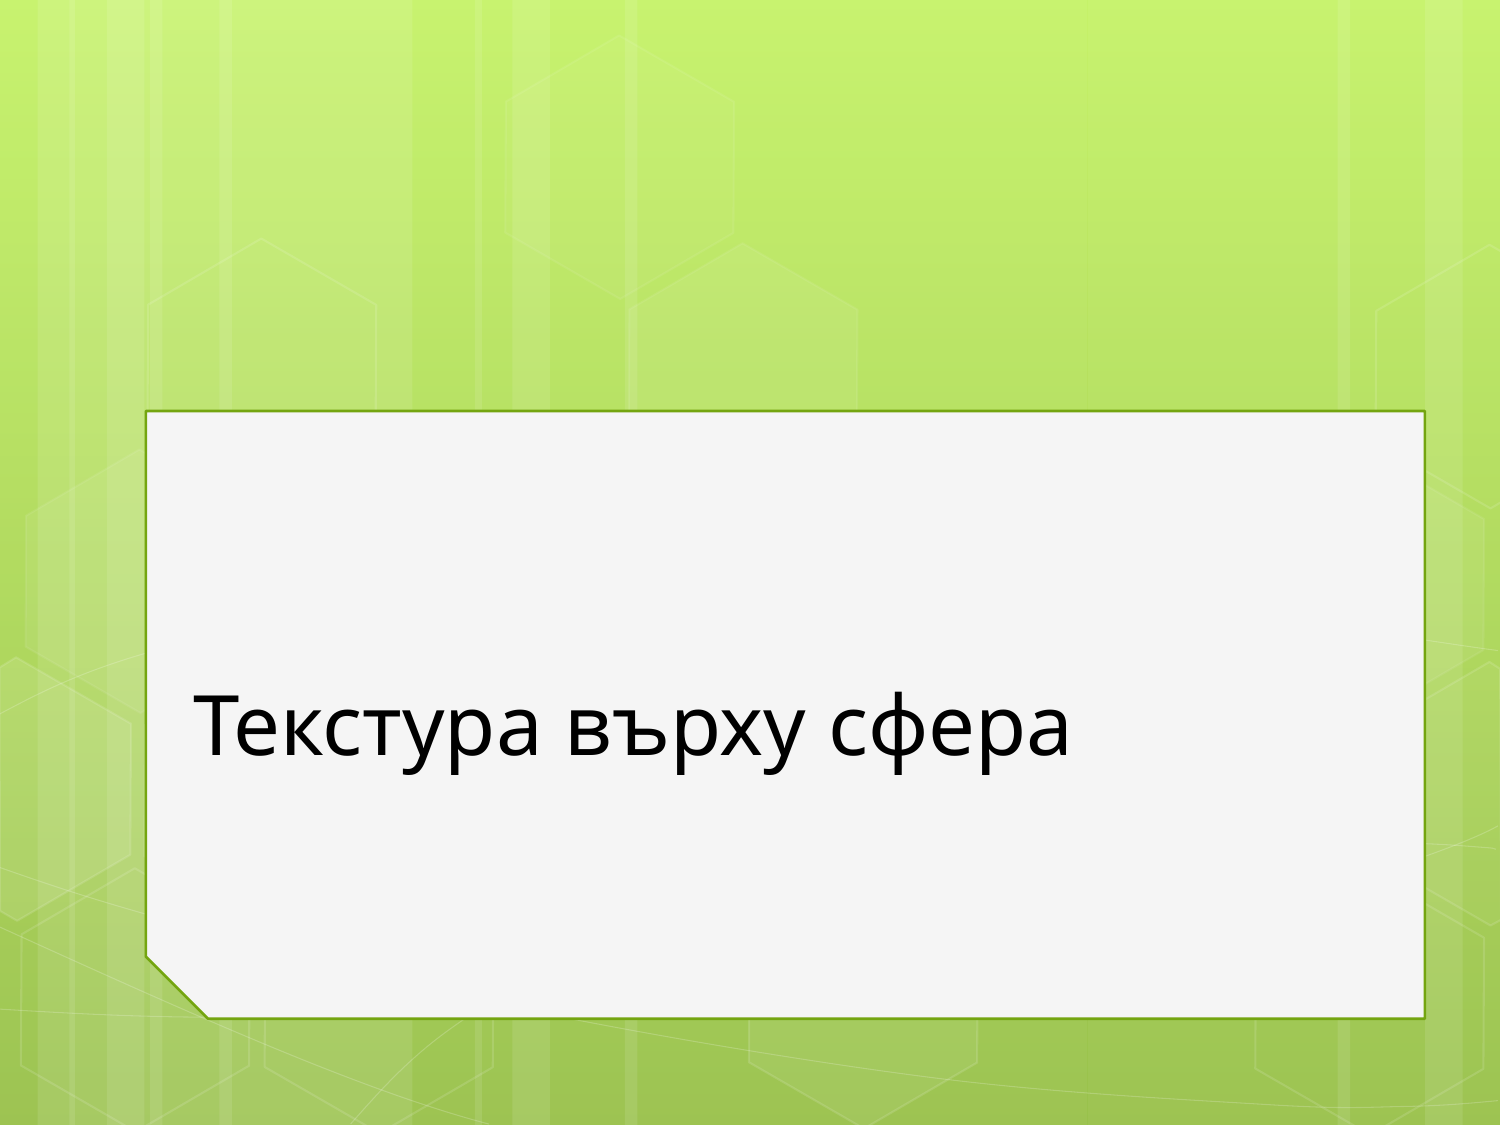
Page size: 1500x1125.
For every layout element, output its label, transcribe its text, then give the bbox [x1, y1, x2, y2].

list Текстура върху сфера [169, 437, 1400, 780]
